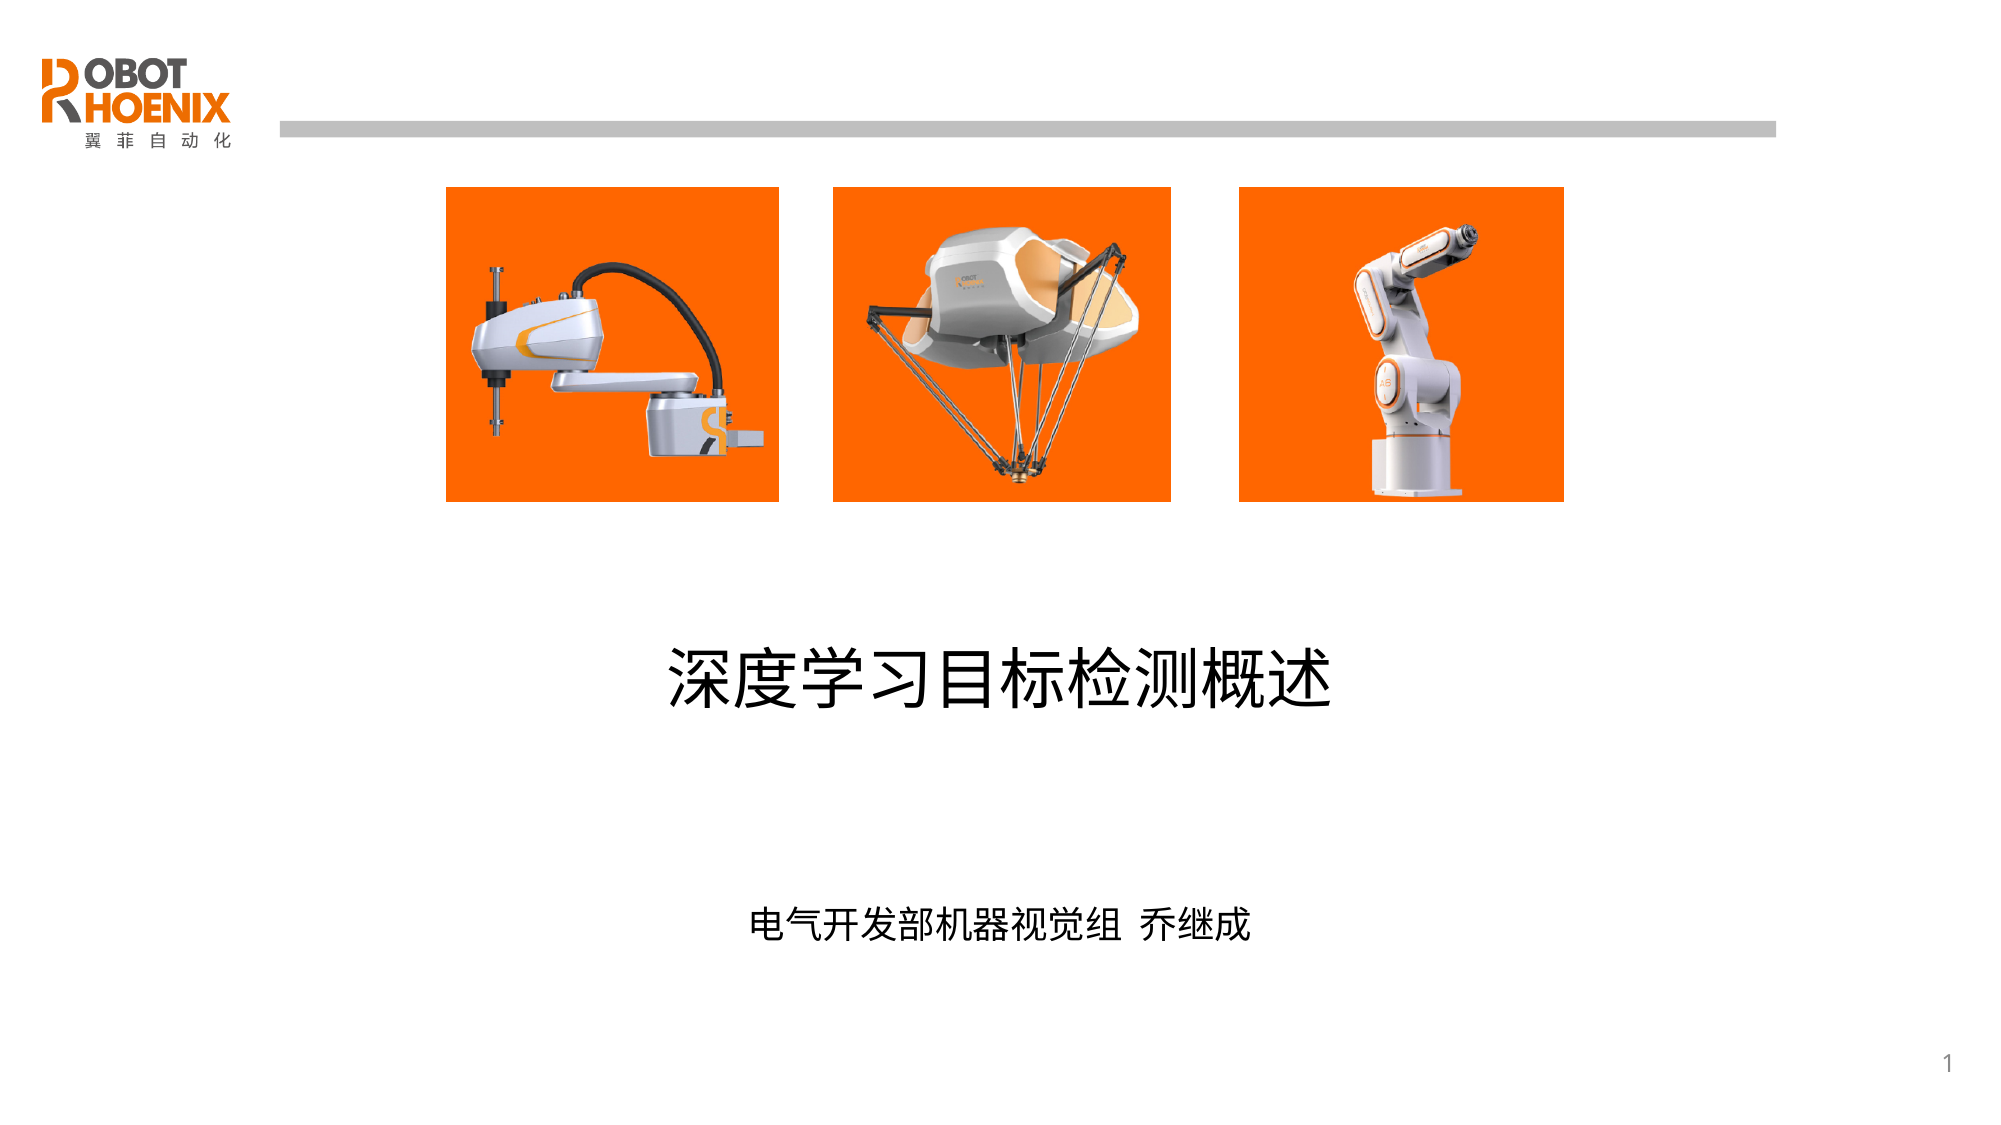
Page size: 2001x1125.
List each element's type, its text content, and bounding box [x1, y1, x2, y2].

picture [446, 187, 779, 502]
slide_number 1 [1911, 1034, 1971, 1095]
text_box 电气开发部机器视觉组 乔继成 [732, 893, 1268, 954]
picture [24, 46, 247, 156]
picture [1239, 187, 1564, 502]
text_box 深度学习目标检测概述 [410, 629, 1590, 725]
picture [832, 187, 1171, 502]
